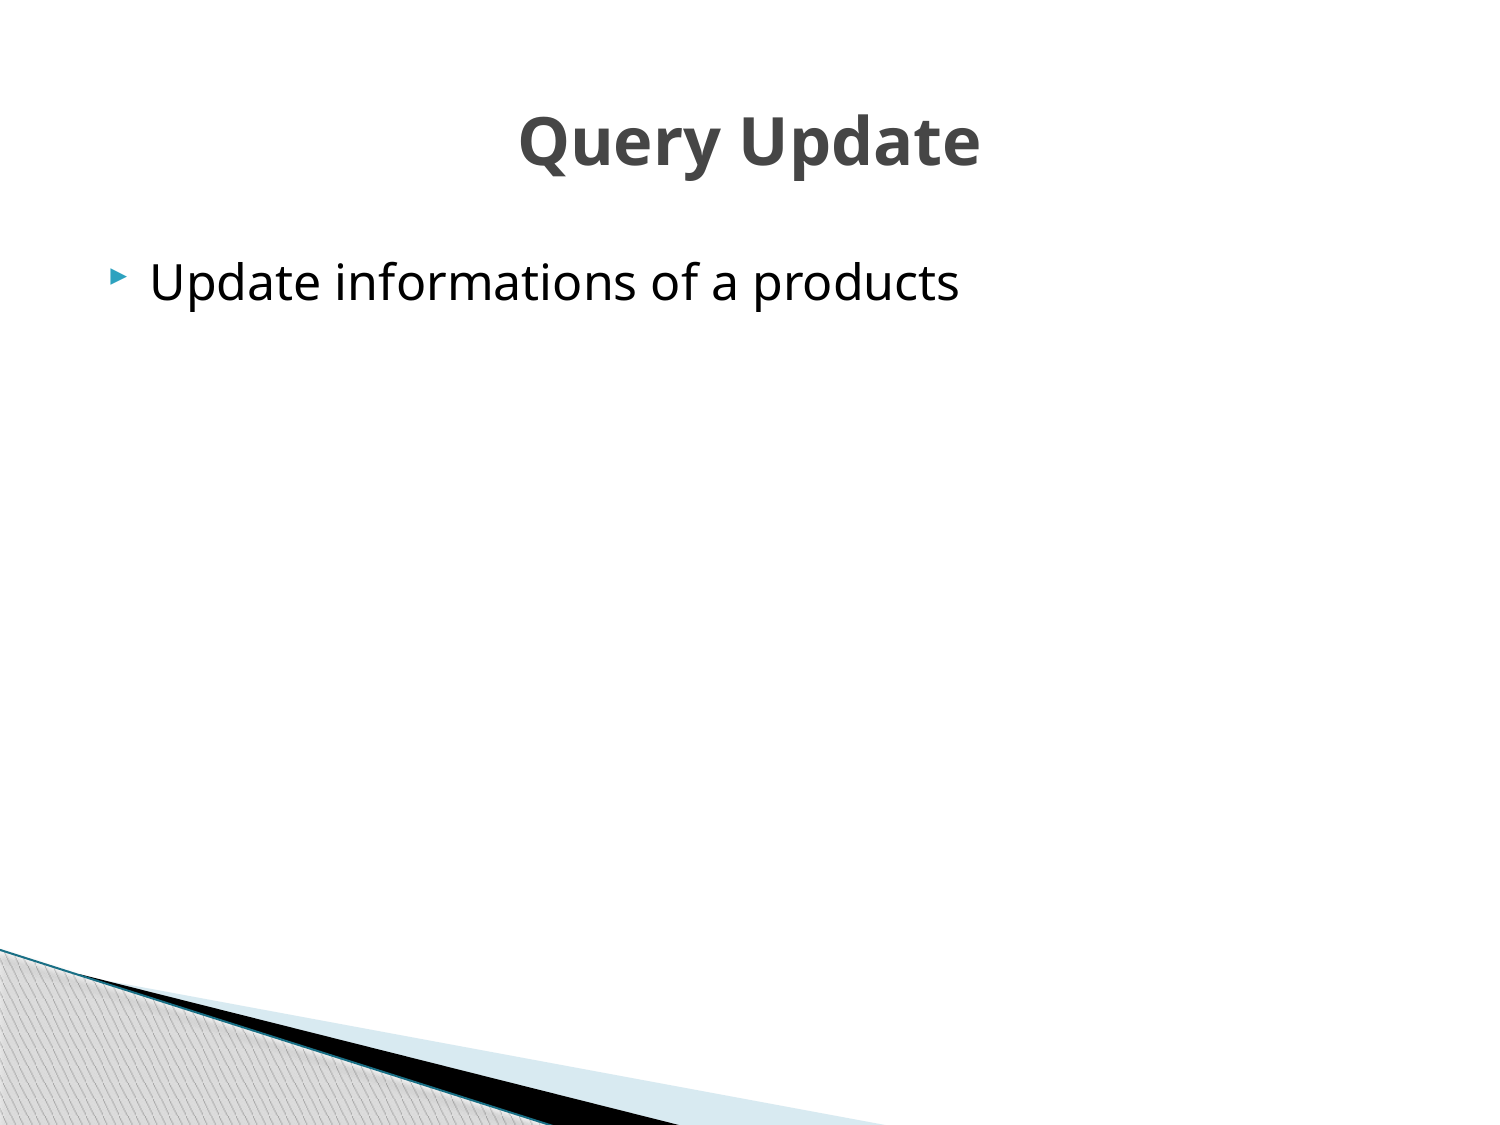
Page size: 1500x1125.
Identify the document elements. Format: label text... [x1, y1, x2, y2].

list Update informations of a products [75, 243, 1425, 986]
title Query Update [75, 45, 1425, 233]
